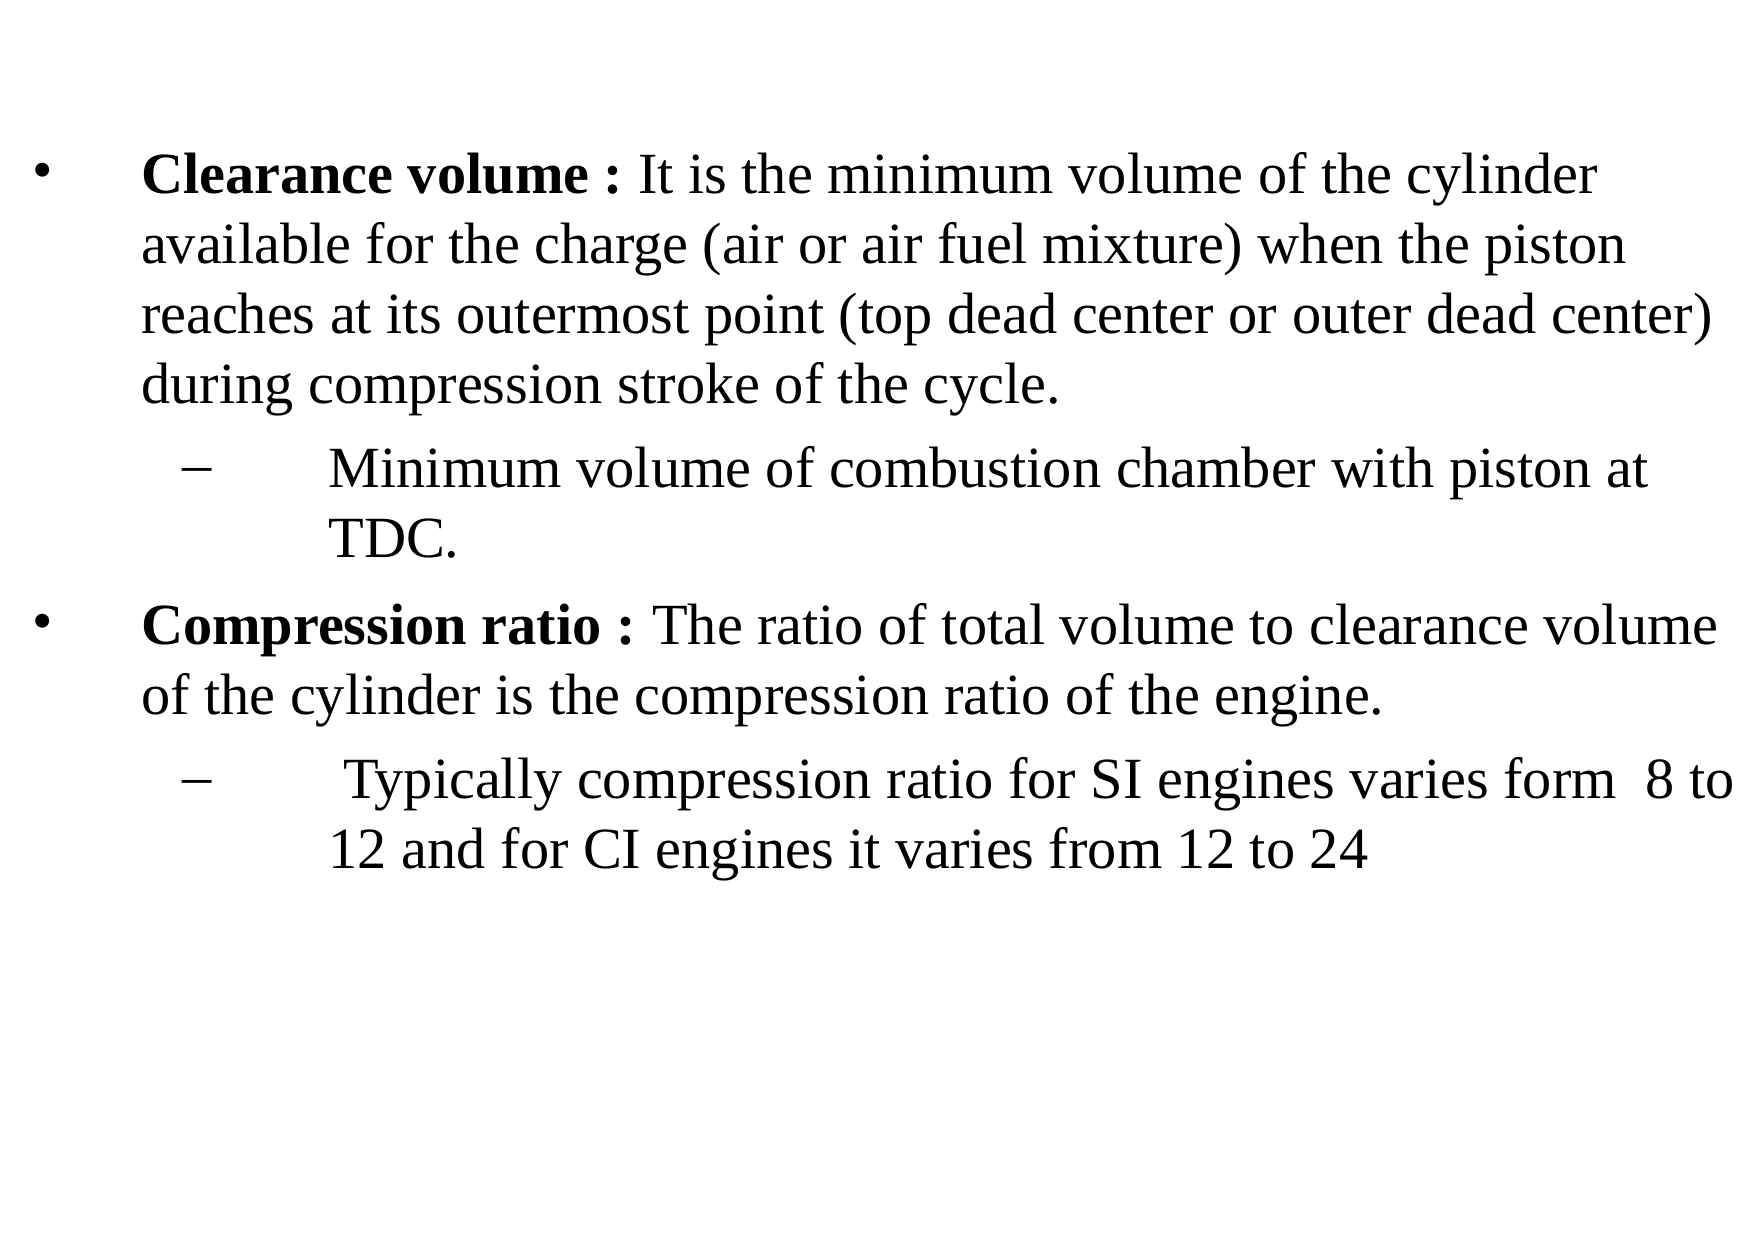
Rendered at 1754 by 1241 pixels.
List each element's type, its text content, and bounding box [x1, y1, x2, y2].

list Clearance volume : It is the minimum volume of the cylinder available for the charge (air or air fuel mixture) when the piston reaches at its outermost point (top dead center or outer dead center) during compression stroke of the cycle. Minimum volume of combustion chamber with piston at TDC. Compression ratio : The ratio of total volume to clearance volume of the cylinder is the compression ratio of the engine. Typically compression ratio for SI engines varies form 8 to 12 and for CI engines it varies from 12 to 24 [17, 127, 1754, 1241]
